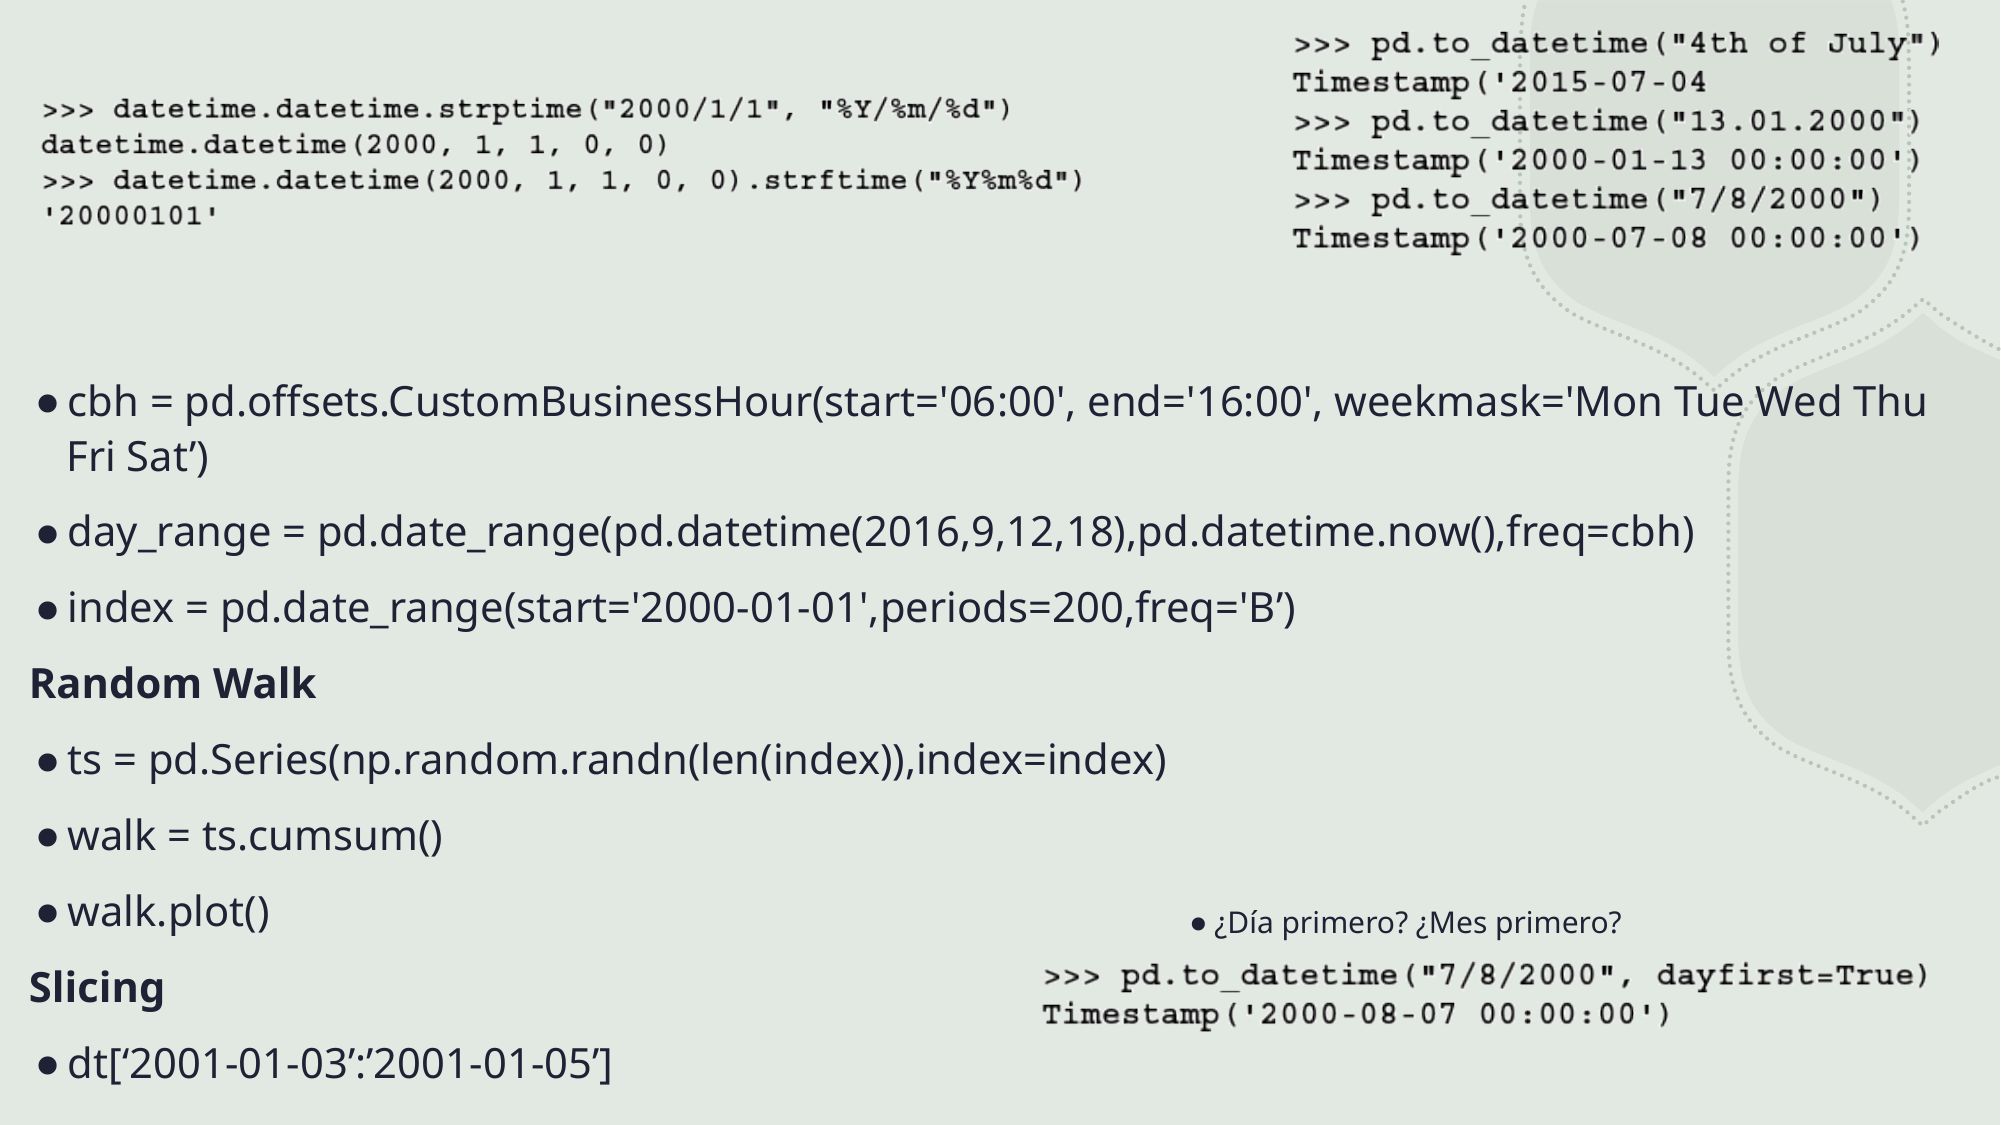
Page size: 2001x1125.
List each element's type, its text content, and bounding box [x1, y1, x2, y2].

picture [1289, 30, 1939, 262]
picture [1031, 954, 1950, 1044]
text_box cbh = pd.offsets.CustomBusinessHour(start='06:00', end='16:00', weekmask='Mon Tue Wed Thu Fri Sat’) day_range = pd.date_range(pd.datetime(2016,9,12,18),pd.datetime.now(),freq=cbh) index = pd.date_range(start='2000-01-01',periods=200,freq='B’) Random Walk ts = pd.Series(np.random.randn(len(index)),index=index) walk = ts.cumsum() walk.plot() Slicing dt[‘2001-01-03’:’2001-01-05’] [13, 361, 1984, 1125]
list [29, 88, 1108, 243]
